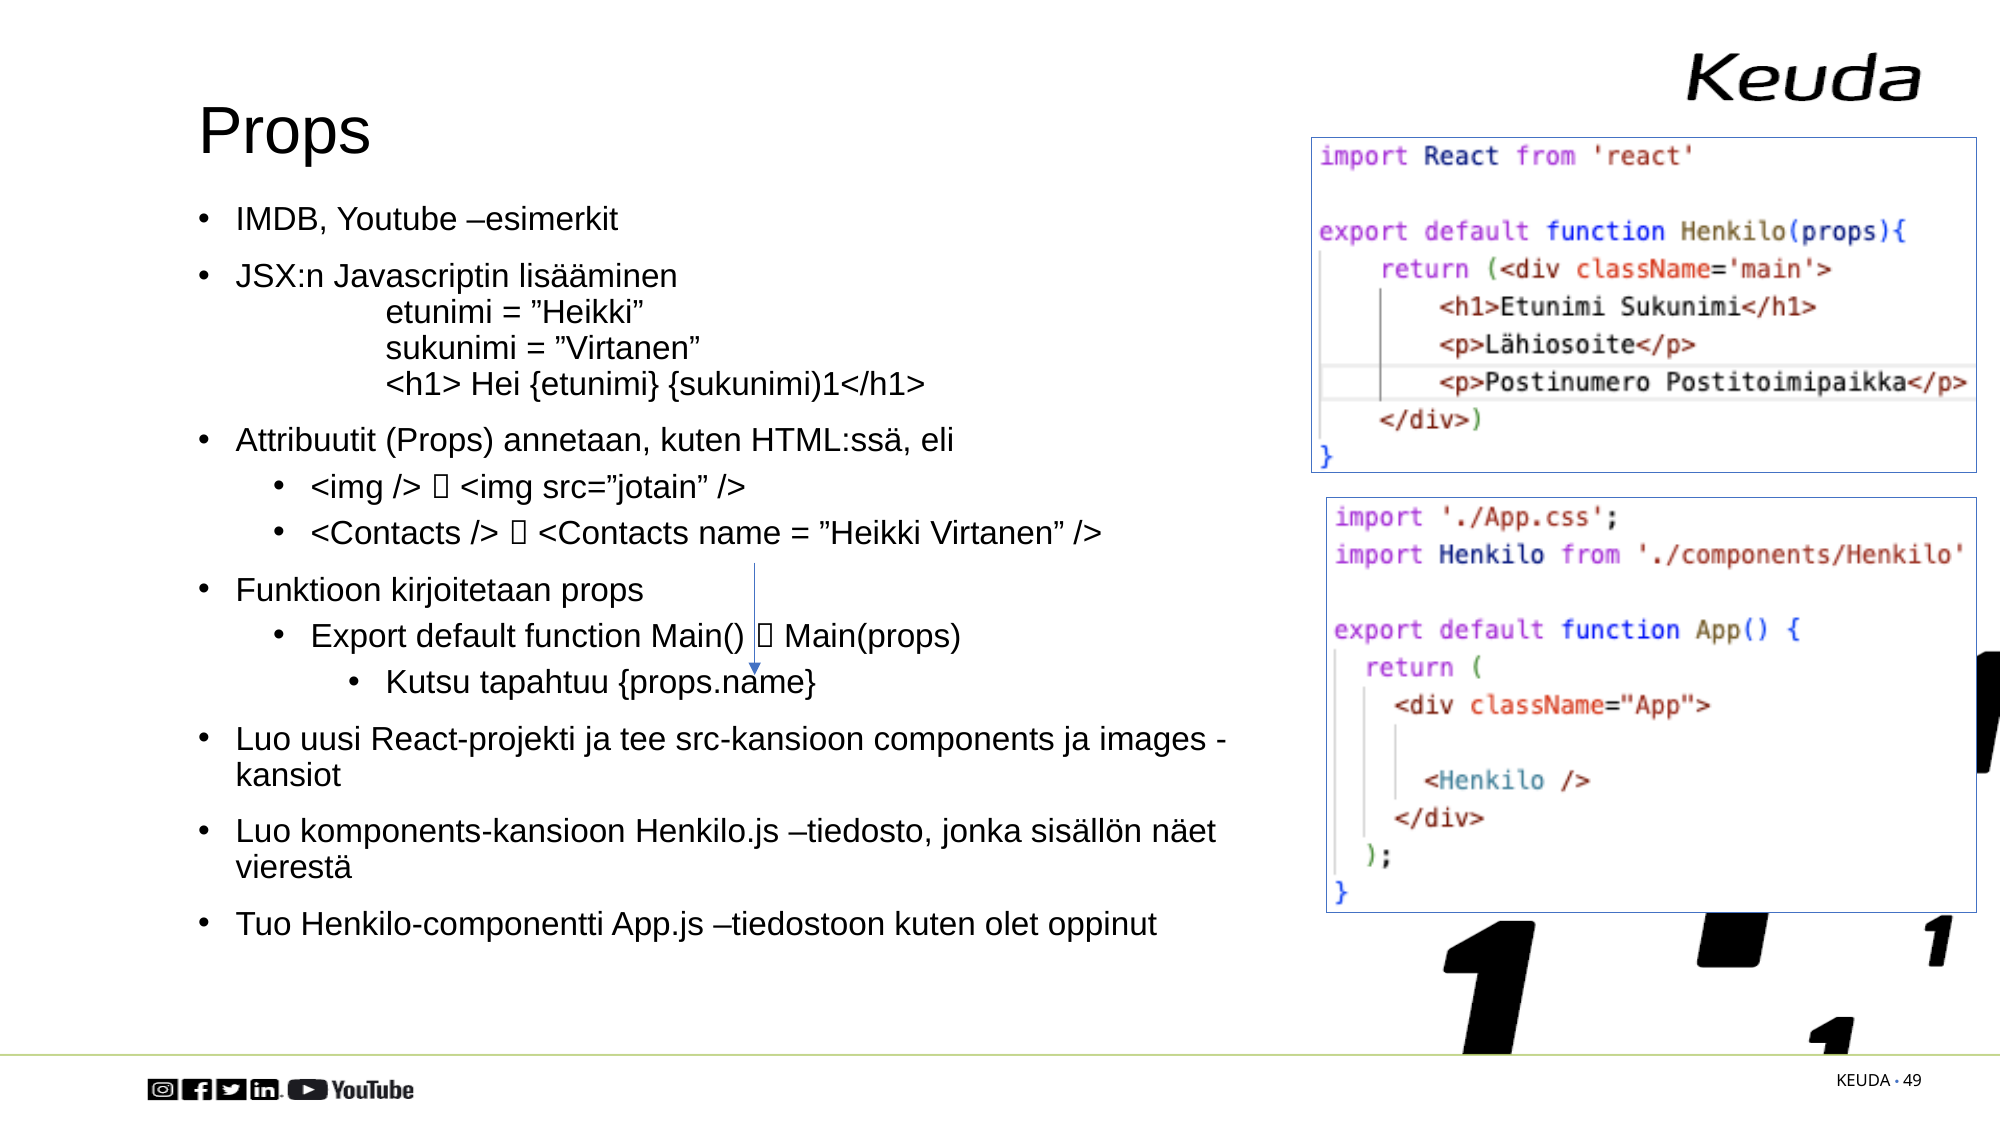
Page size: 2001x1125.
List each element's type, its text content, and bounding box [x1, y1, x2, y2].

title Props [183, 20, 1444, 174]
picture [0, 0, 2000, 1125]
list IMDB, Youtube –esimerkit JSX:n Javascriptin lisääminen etunimi = ”Heikki” sukunimi = ”Virtanen” <h1> Hei {etunimi} {sukunimi)1</h1> Attribuutit (Props) annetaan, kuten HTML:ssä, eli <img />  <img src=”jotain” /> <Contacts />  <Contacts name = ”Heikki Virtanen” /> Funktioon kirjoitetaan props Export default function Main()  Main(props) Kutsu tapahtuu {props.name} Luo uusi React-projekti ja tee src-kansioon components ja images -kansiot Luo komponents-kansioon Henkilo.js –tiedosto, jonka sisällön näet vierestä Tuo Henkilo-componentti App.js –tiedostoon kuten olet oppinut [183, 194, 1327, 1105]
